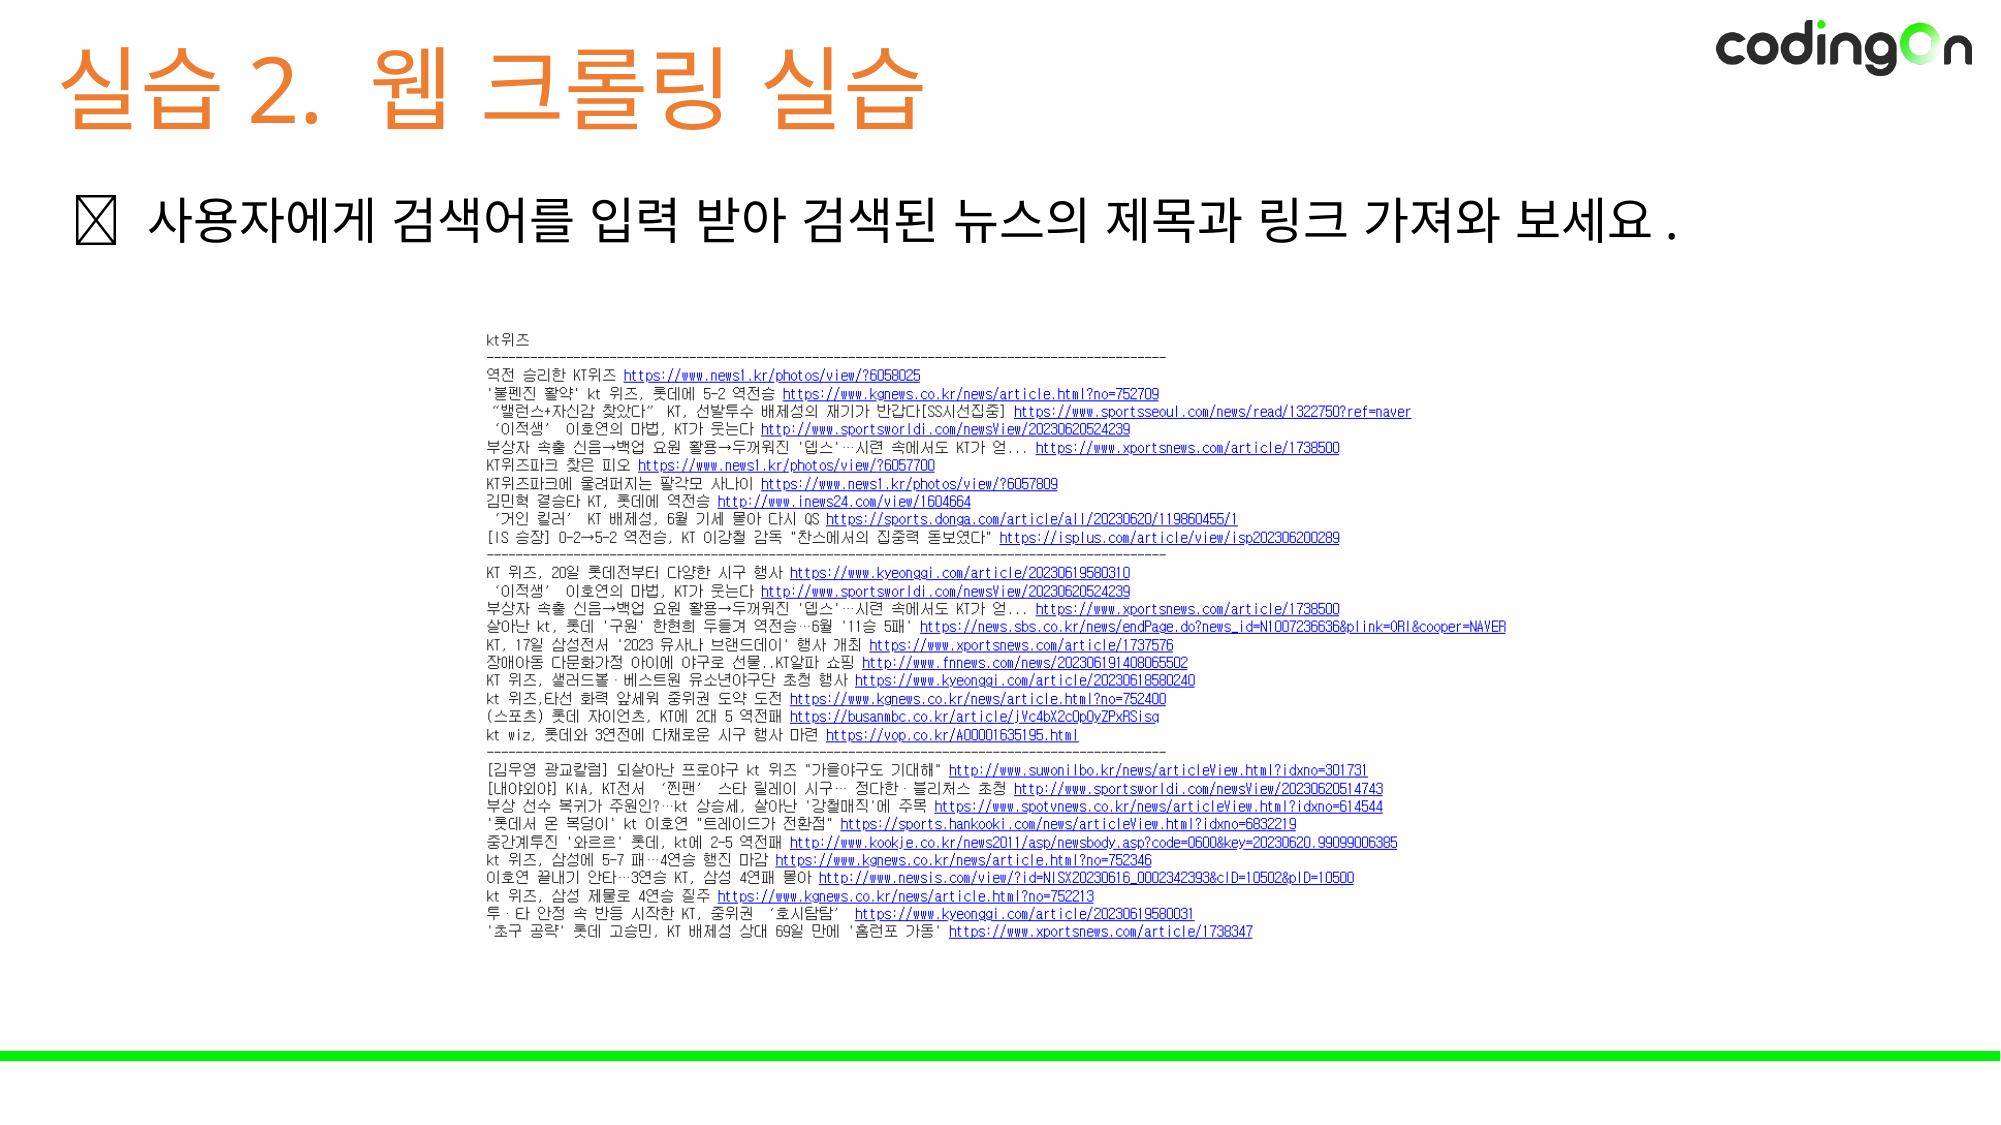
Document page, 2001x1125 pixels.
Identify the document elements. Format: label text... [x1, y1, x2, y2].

text_box 실습2. 웹 크롤링 실습 [41, 0, 1767, 188]
picture [478, 327, 1522, 945]
picture [1767, 20, 1972, 76]
text_box 💡 사용자에게 검색어를 입력 받아 검색된 뉴스의 제목과 링크 가져와 보세요. [56, 152, 1782, 394]
